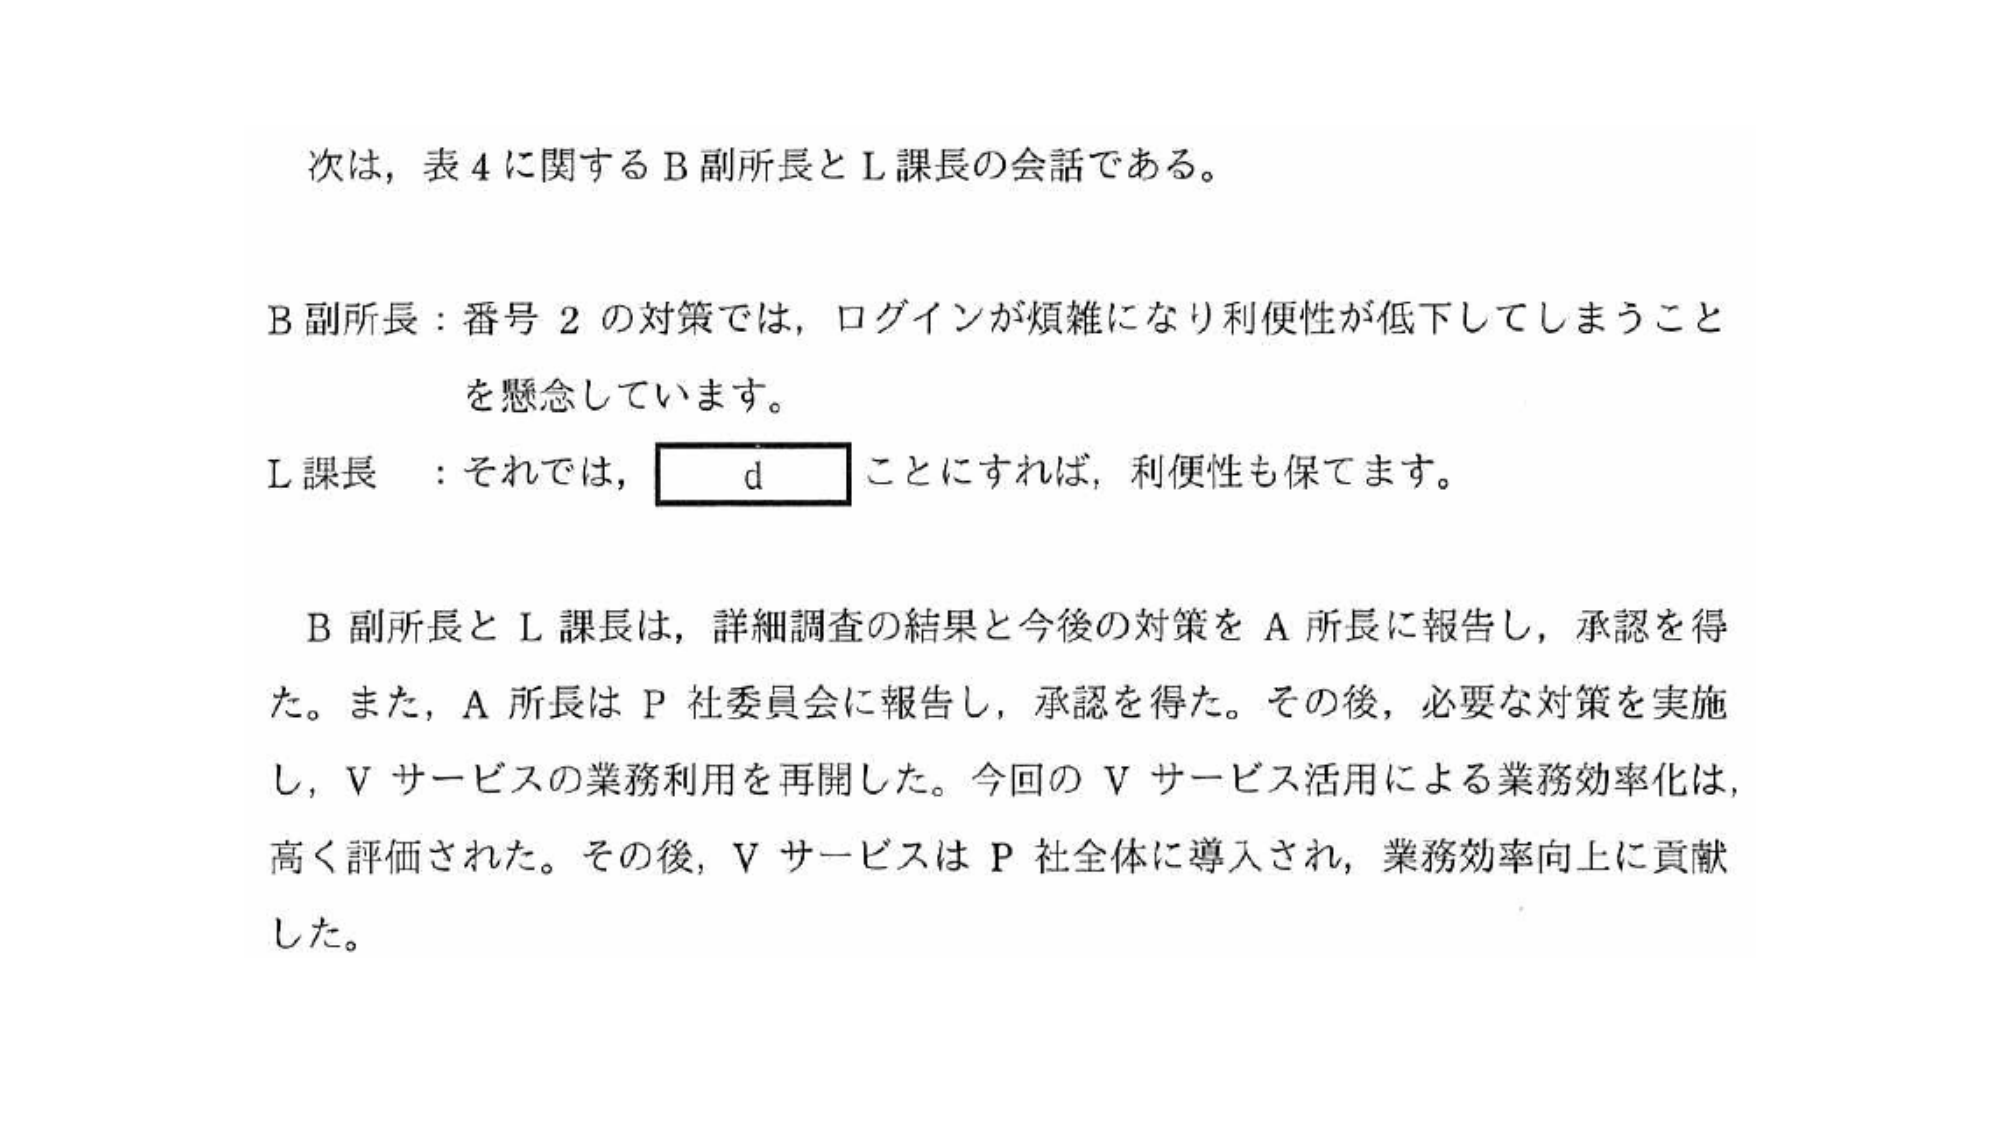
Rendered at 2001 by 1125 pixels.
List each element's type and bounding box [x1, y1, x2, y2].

picture [244, 125, 1756, 958]
